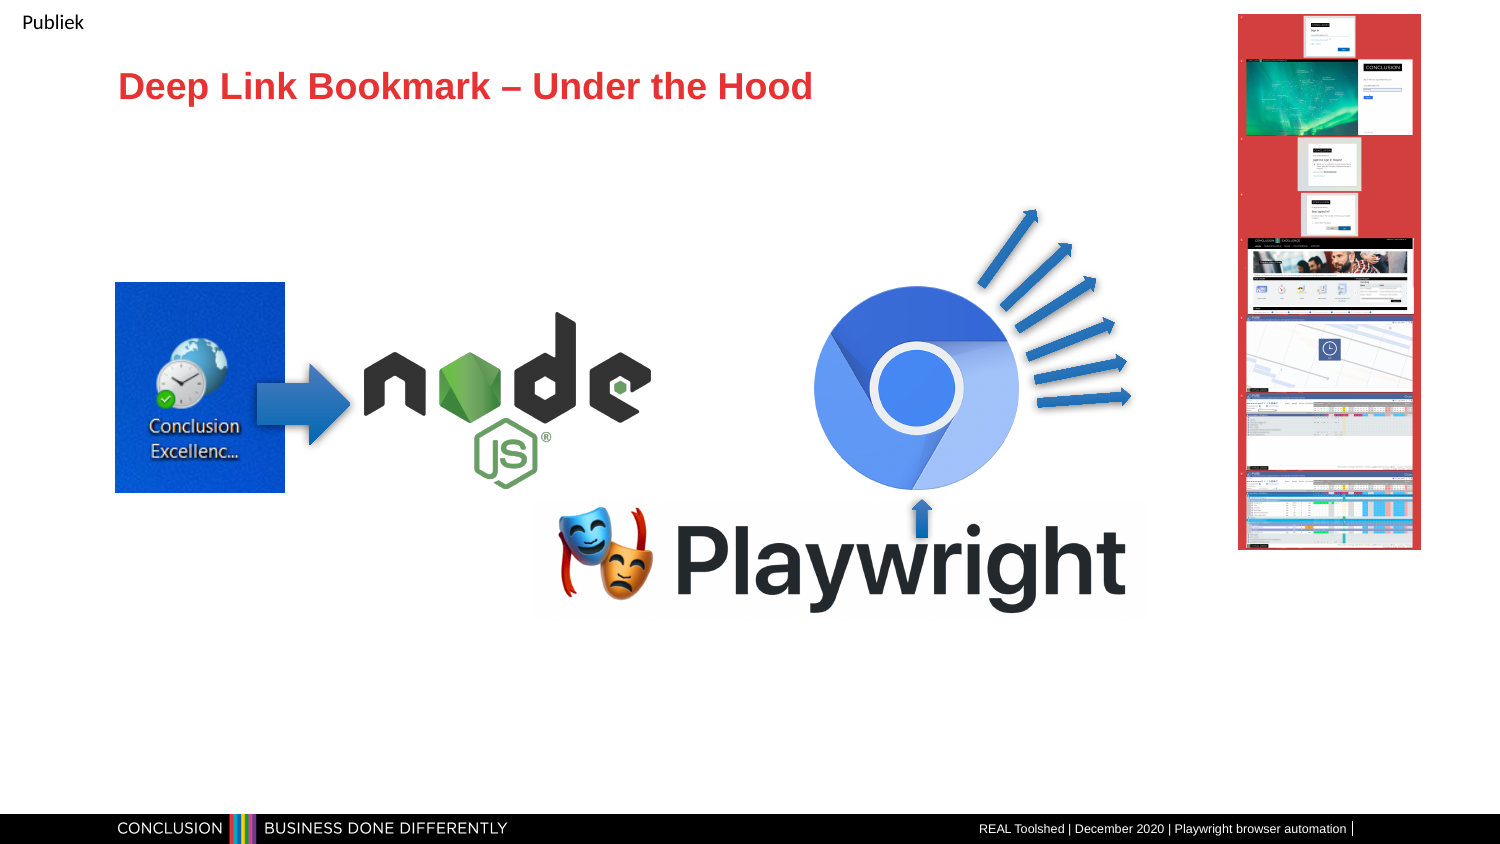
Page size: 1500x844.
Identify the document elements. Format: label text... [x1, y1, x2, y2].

picture [814, 286, 1019, 490]
title Deep Link Bookmark – Under the Hood [118, 47, 1205, 130]
picture [0, 814, 236, 844]
picture [364, 312, 651, 489]
text_box [1019, 243, 1072, 300]
text_box [1025, 317, 1115, 362]
footer REAL Toolshed | December 2020 | Playwright browser automation [814, 820, 1347, 839]
picture [239, 814, 1500, 844]
text_box [285, 363, 351, 446]
picture [115, 282, 285, 493]
text_box [977, 209, 1038, 286]
text_box [1019, 276, 1096, 334]
picture [1205, 14, 1421, 550]
picture [534, 499, 1146, 622]
text_box [1034, 354, 1127, 385]
text_box [1037, 387, 1131, 408]
